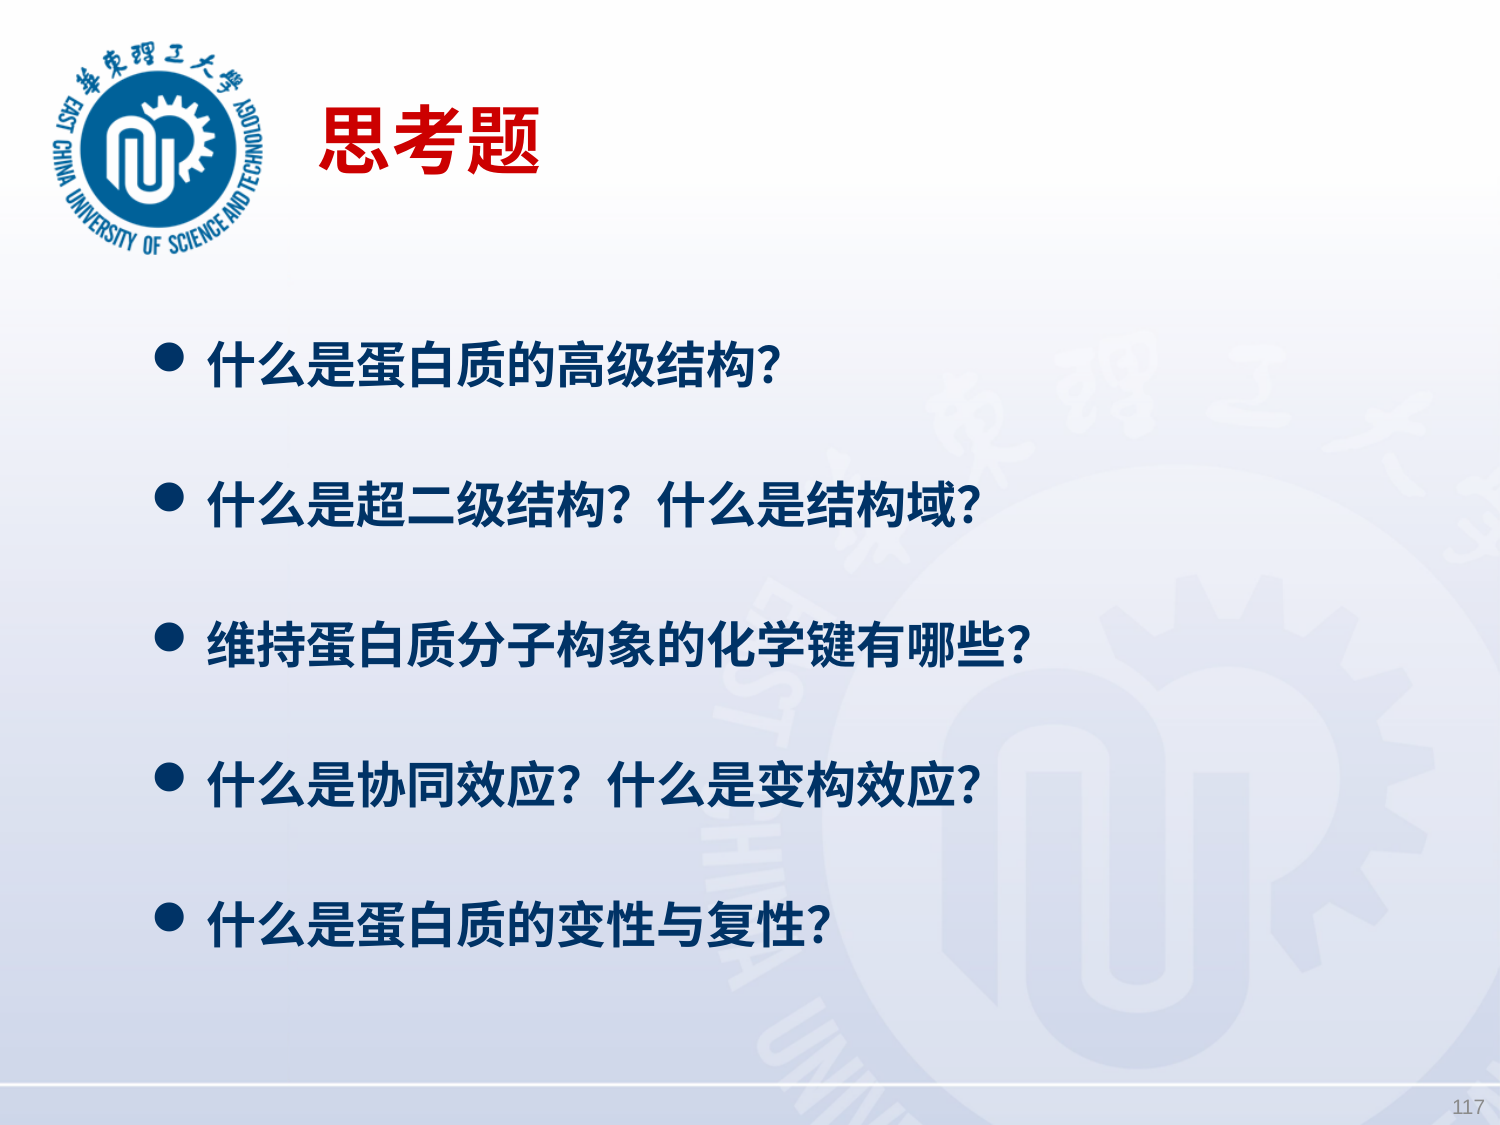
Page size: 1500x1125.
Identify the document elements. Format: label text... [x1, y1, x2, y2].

slide_number 117 [1149, 1087, 1500, 1125]
title 思考题 [301, 45, 1425, 233]
list 什么是蛋白质的高级结构？ 什么是超二级结构？什么是结构域？ 维持蛋白质分子构象的化学键有哪些？ 什么是协同效应？什么是变构效应？ 什么是蛋白质的变性与复性？ [135, 326, 1425, 1035]
picture [0, 0, 1500, 1125]
